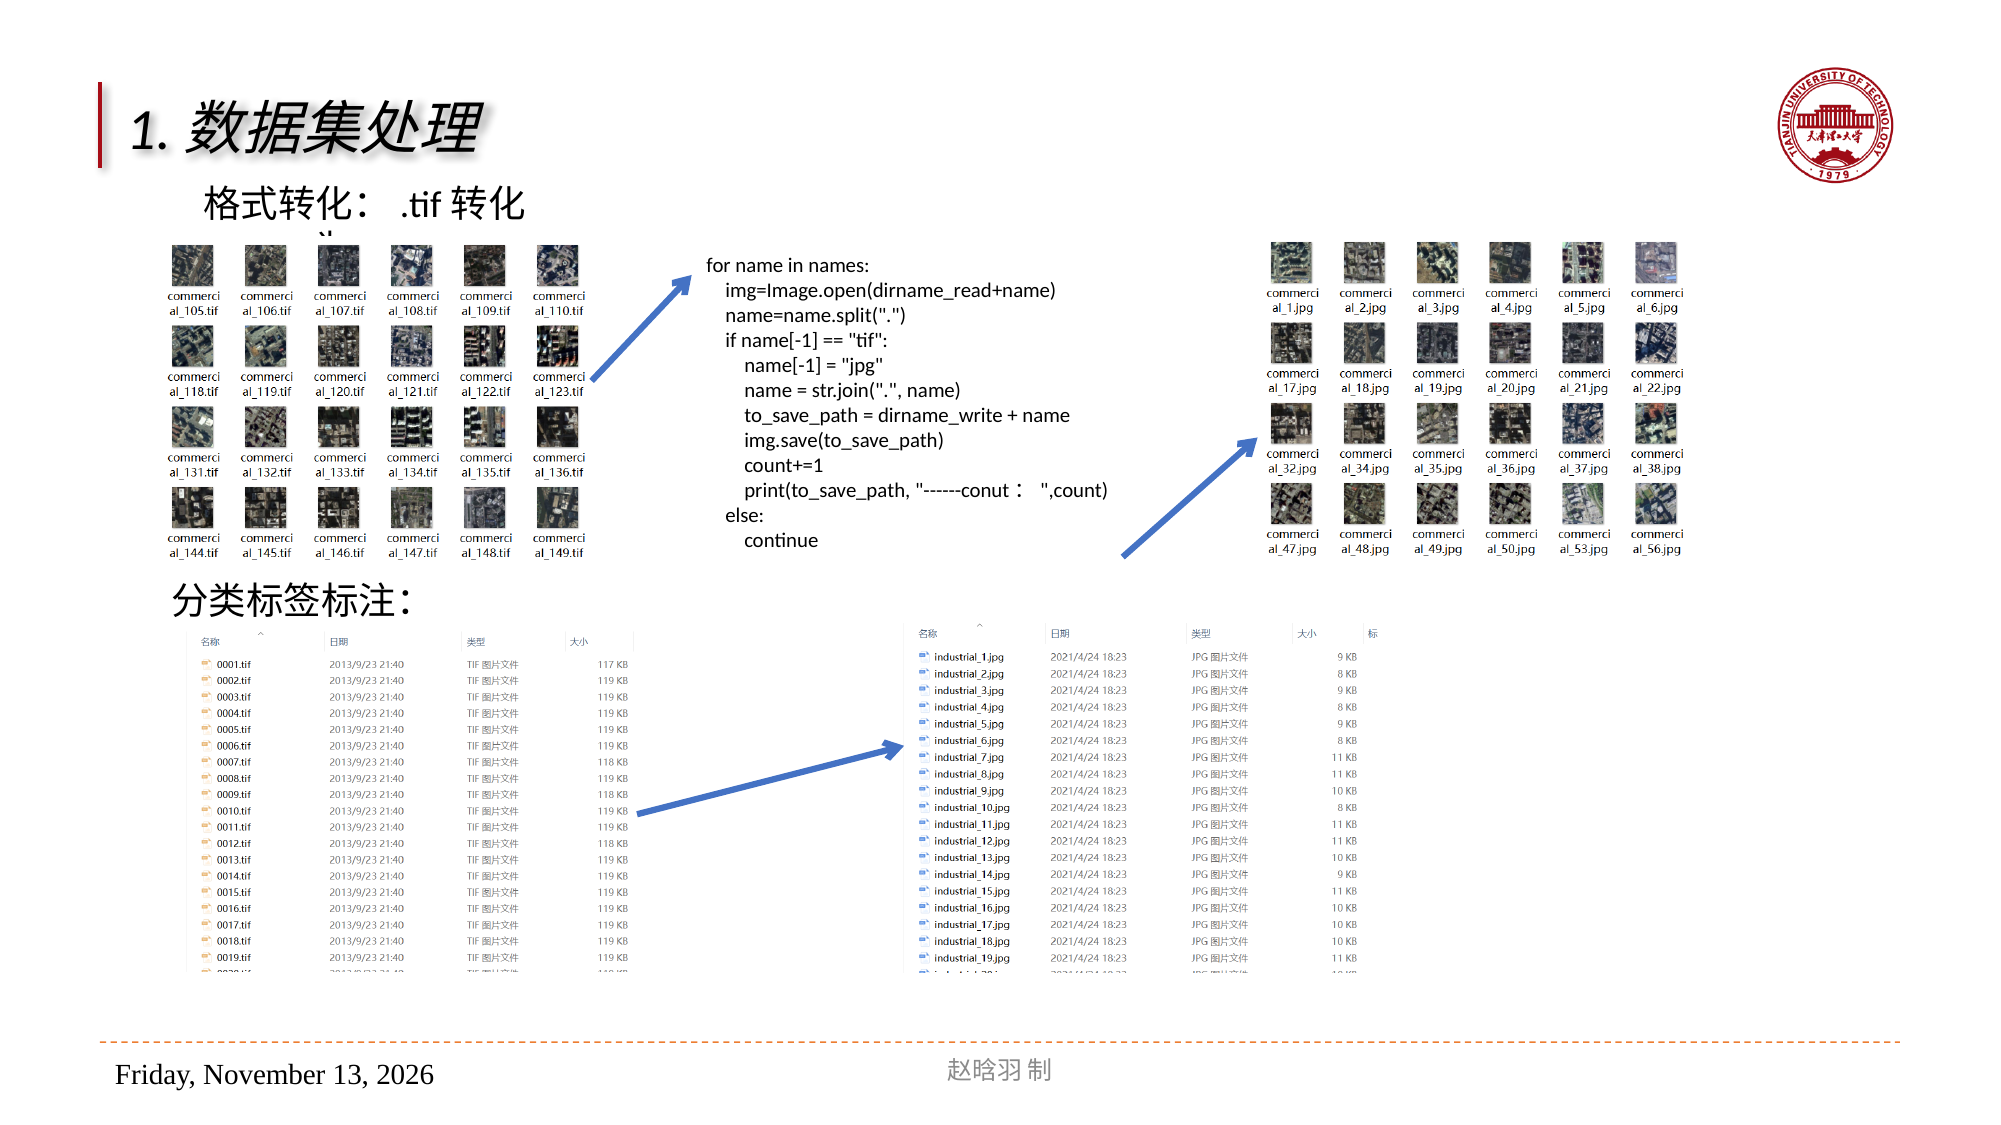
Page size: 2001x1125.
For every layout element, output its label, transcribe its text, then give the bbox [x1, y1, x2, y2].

picture [149, 236, 592, 563]
picture [185, 628, 638, 972]
slide_number [99, 1042, 550, 1103]
text_box for name in names: img=Image.open(dirname_read+name) name=name.split(".") if name[-1] == "tif": name[-1] = "jpg" name = str.join(".", name) to_save_path = dirname_write + name img.save(to_save_path) count+=1 print(to_save_path, "------conut：",count) else: continue [691, 244, 1158, 559]
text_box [637, 745, 905, 815]
list 1.数据集处理 [111, 83, 1247, 170]
slide_number [1449, 1042, 1900, 1103]
text_box 分类标签标注： [156, 569, 659, 630]
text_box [1122, 437, 1258, 558]
picture [902, 619, 1378, 973]
footer 赵晗羽 制 [662, 1042, 1338, 1103]
text_box 格式转化：.tif转化为.jpg [137, 172, 592, 278]
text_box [591, 274, 692, 381]
picture [1257, 233, 1698, 558]
picture [1770, 60, 1900, 190]
